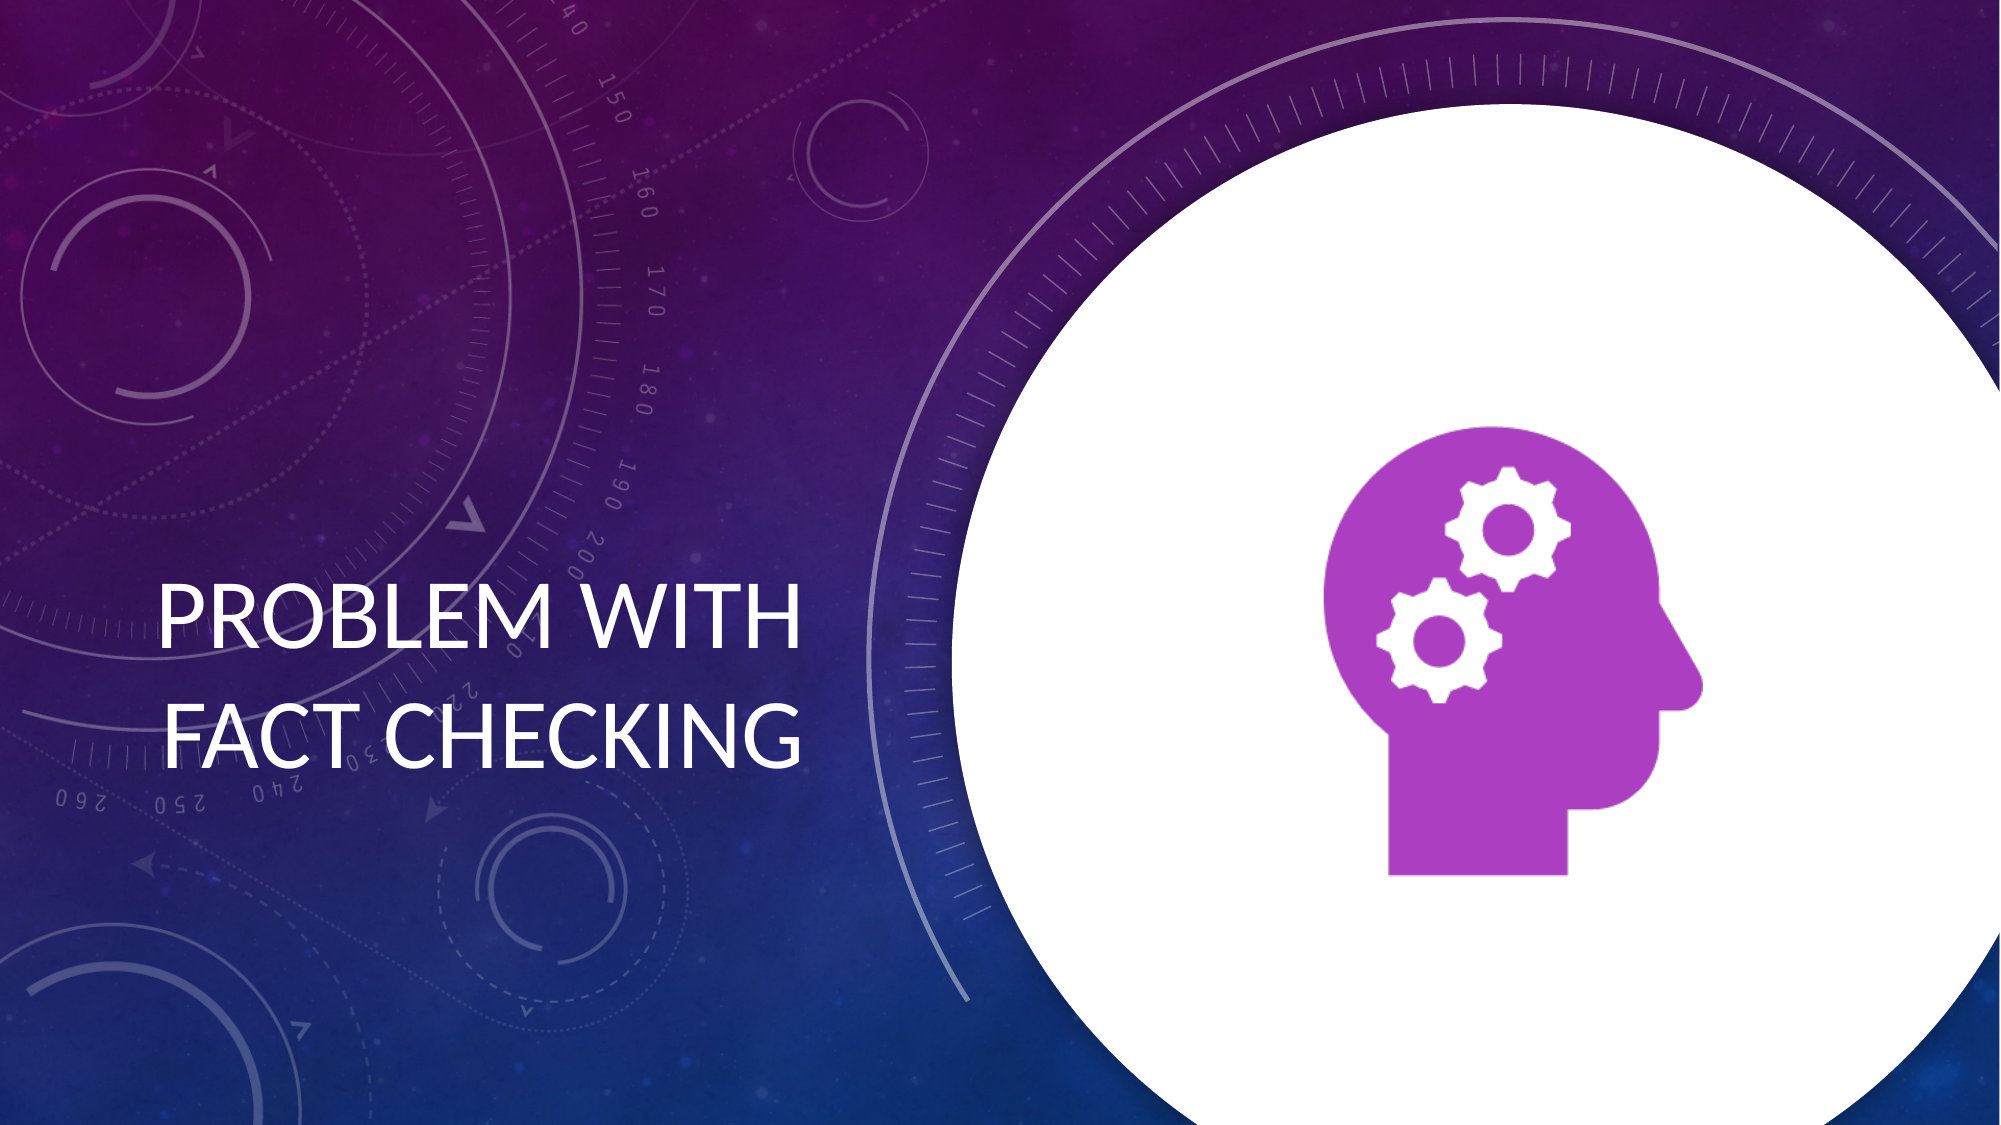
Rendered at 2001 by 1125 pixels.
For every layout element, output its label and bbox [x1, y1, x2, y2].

picture [0, 0, 2000, 1125]
text_box [904, 54, 2000, 921]
